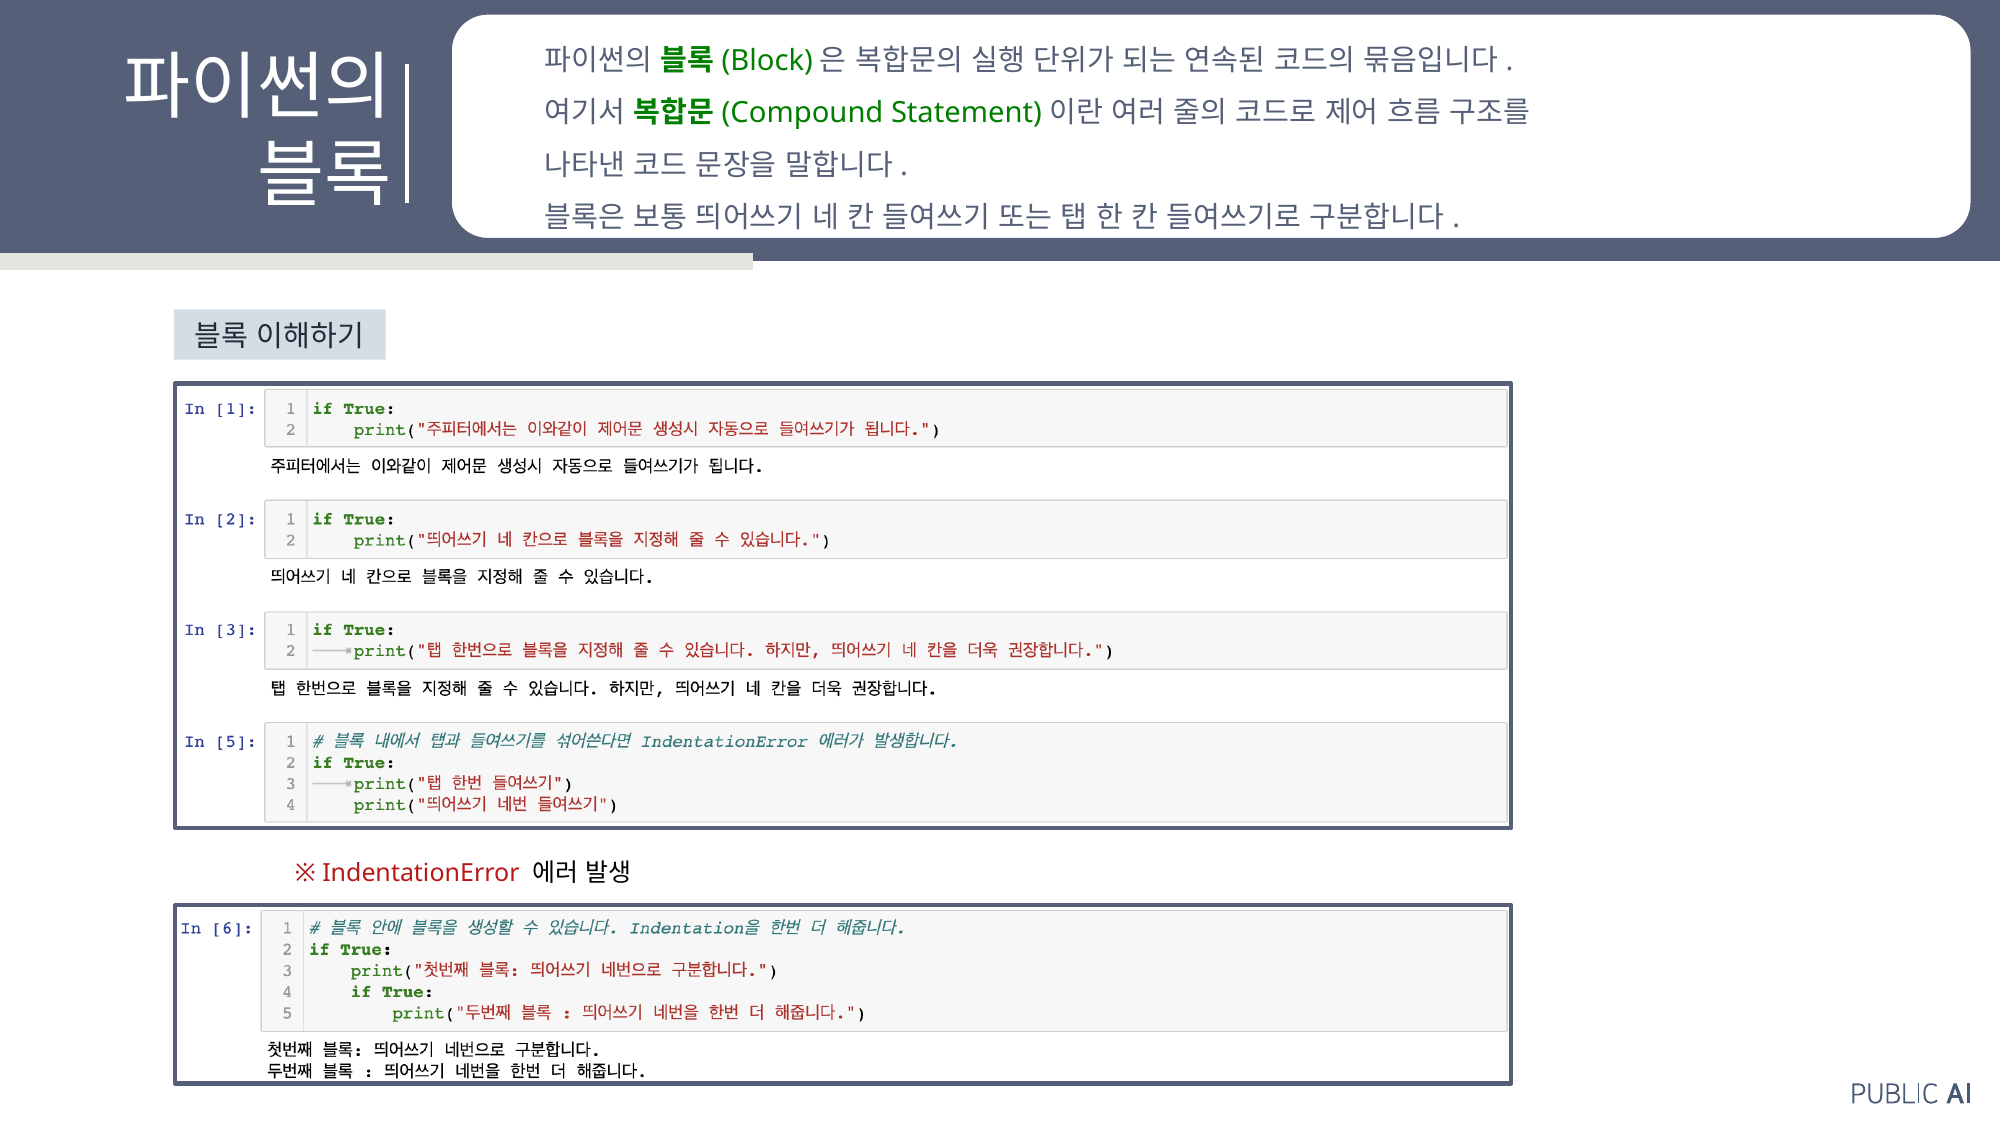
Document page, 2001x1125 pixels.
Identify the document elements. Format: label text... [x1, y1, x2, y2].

picture [176, 385, 1510, 826]
text_box 블록 이해하기 [173, 309, 386, 360]
text_box 파이썬의 블록 [108, 32, 407, 222]
text_box 파이썬의 블록(Block)은 복합문의 실행 단위가 되는 연속된 코드의 묶음입니다. 여기서 복합문(Compound Statement)이란 여러 줄의 코드로 제어 흐름 구조를 나타낸 코드 문장을 말합니다. 블록은 보통 띄어쓰기 네 칸 들여쓰기 또는 탭 한 칸 들여쓰기로 구분합니다. [529, 16, 1914, 241]
text_box ※ IndentationError 에러 발생 [279, 833, 773, 894]
picture [176, 907, 1510, 1082]
